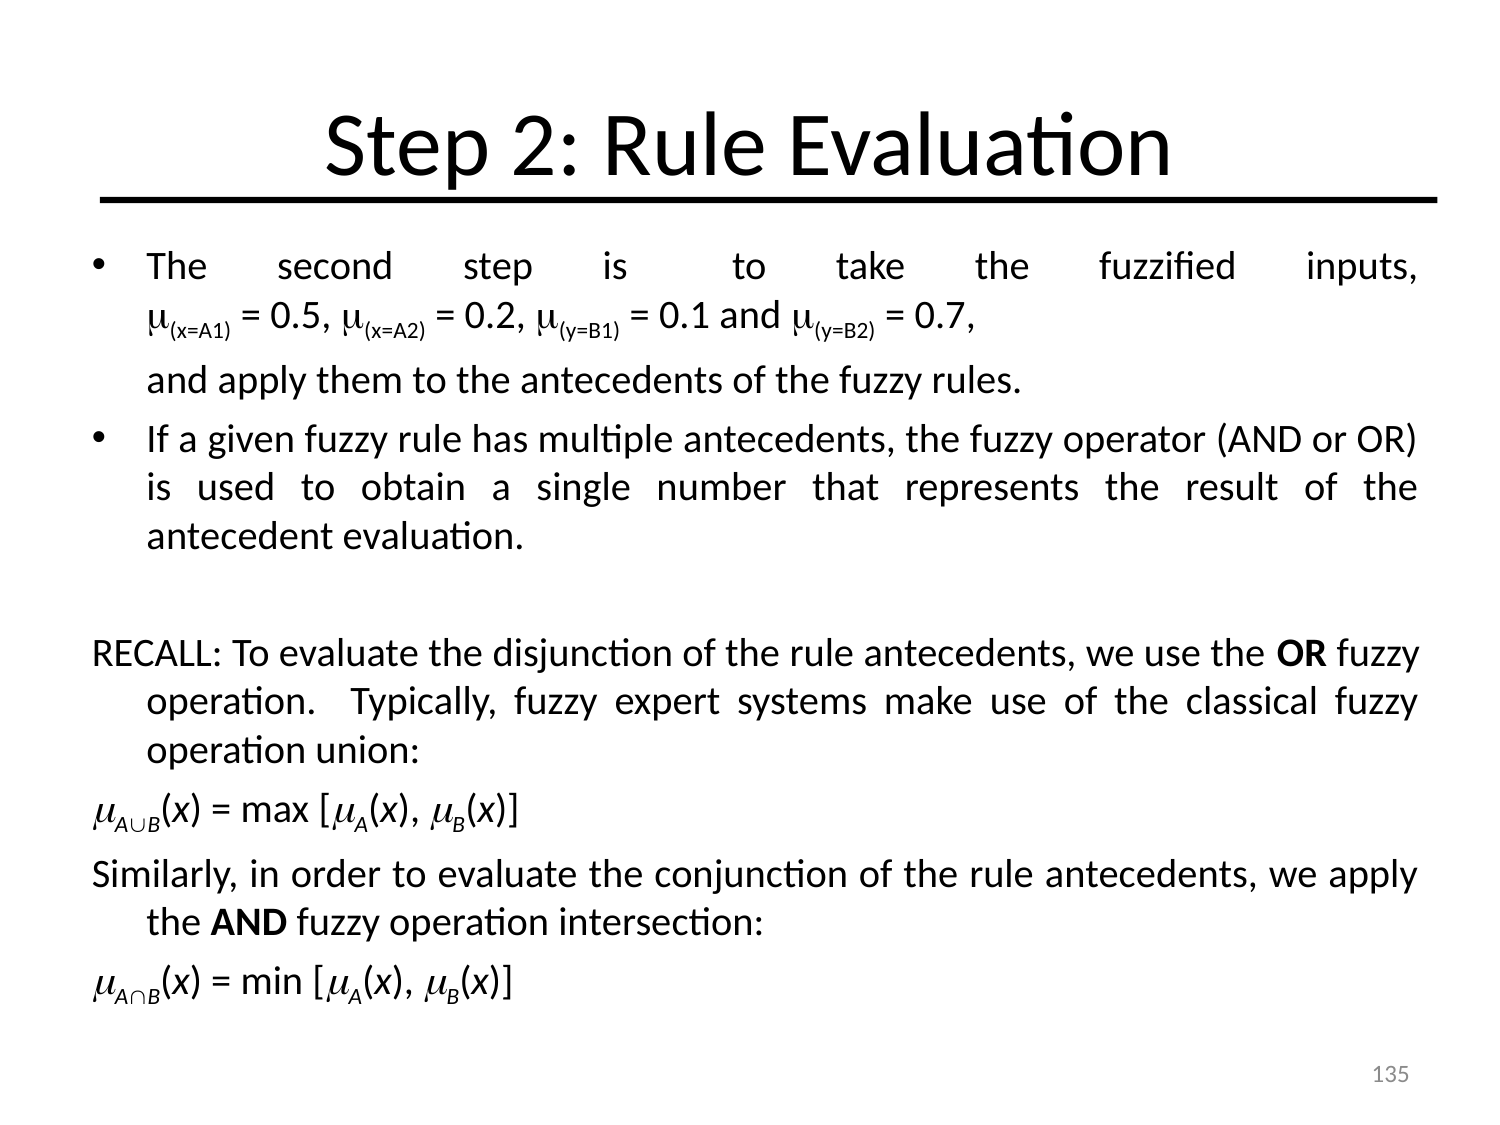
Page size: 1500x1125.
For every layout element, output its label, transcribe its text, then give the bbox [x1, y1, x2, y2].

title Step 2: Rule Evaluation [75, 45, 1425, 233]
slide_number 135 [1074, 1042, 1425, 1103]
list The second step is to take the fuzzified inputs, (x=A1) = 0.5, (x=A2) = 0.2, (y=B1) = 0.1 and (y=B2) = 0.7, and apply them to the antecedents of the fuzzy rules. If a given fuzzy rule has multiple antecedents, the fuzzy operator (AND or OR) is used to obtain a single number that represents the result of the antecedent evaluation. RECALL: To evaluate the disjunction of the rule antecedents, we use the OR fuzzy operation. Typically, fuzzy expert systems make use of the classical fuzzy operation union: AB(x) = max [A(x), B(x)] Similarly, in order to evaluate the conjunction of the rule antecedents, we apply the AND fuzzy operation intersection: AB(x) = min [A(x), B(x)] [76, 231, 1436, 1024]
